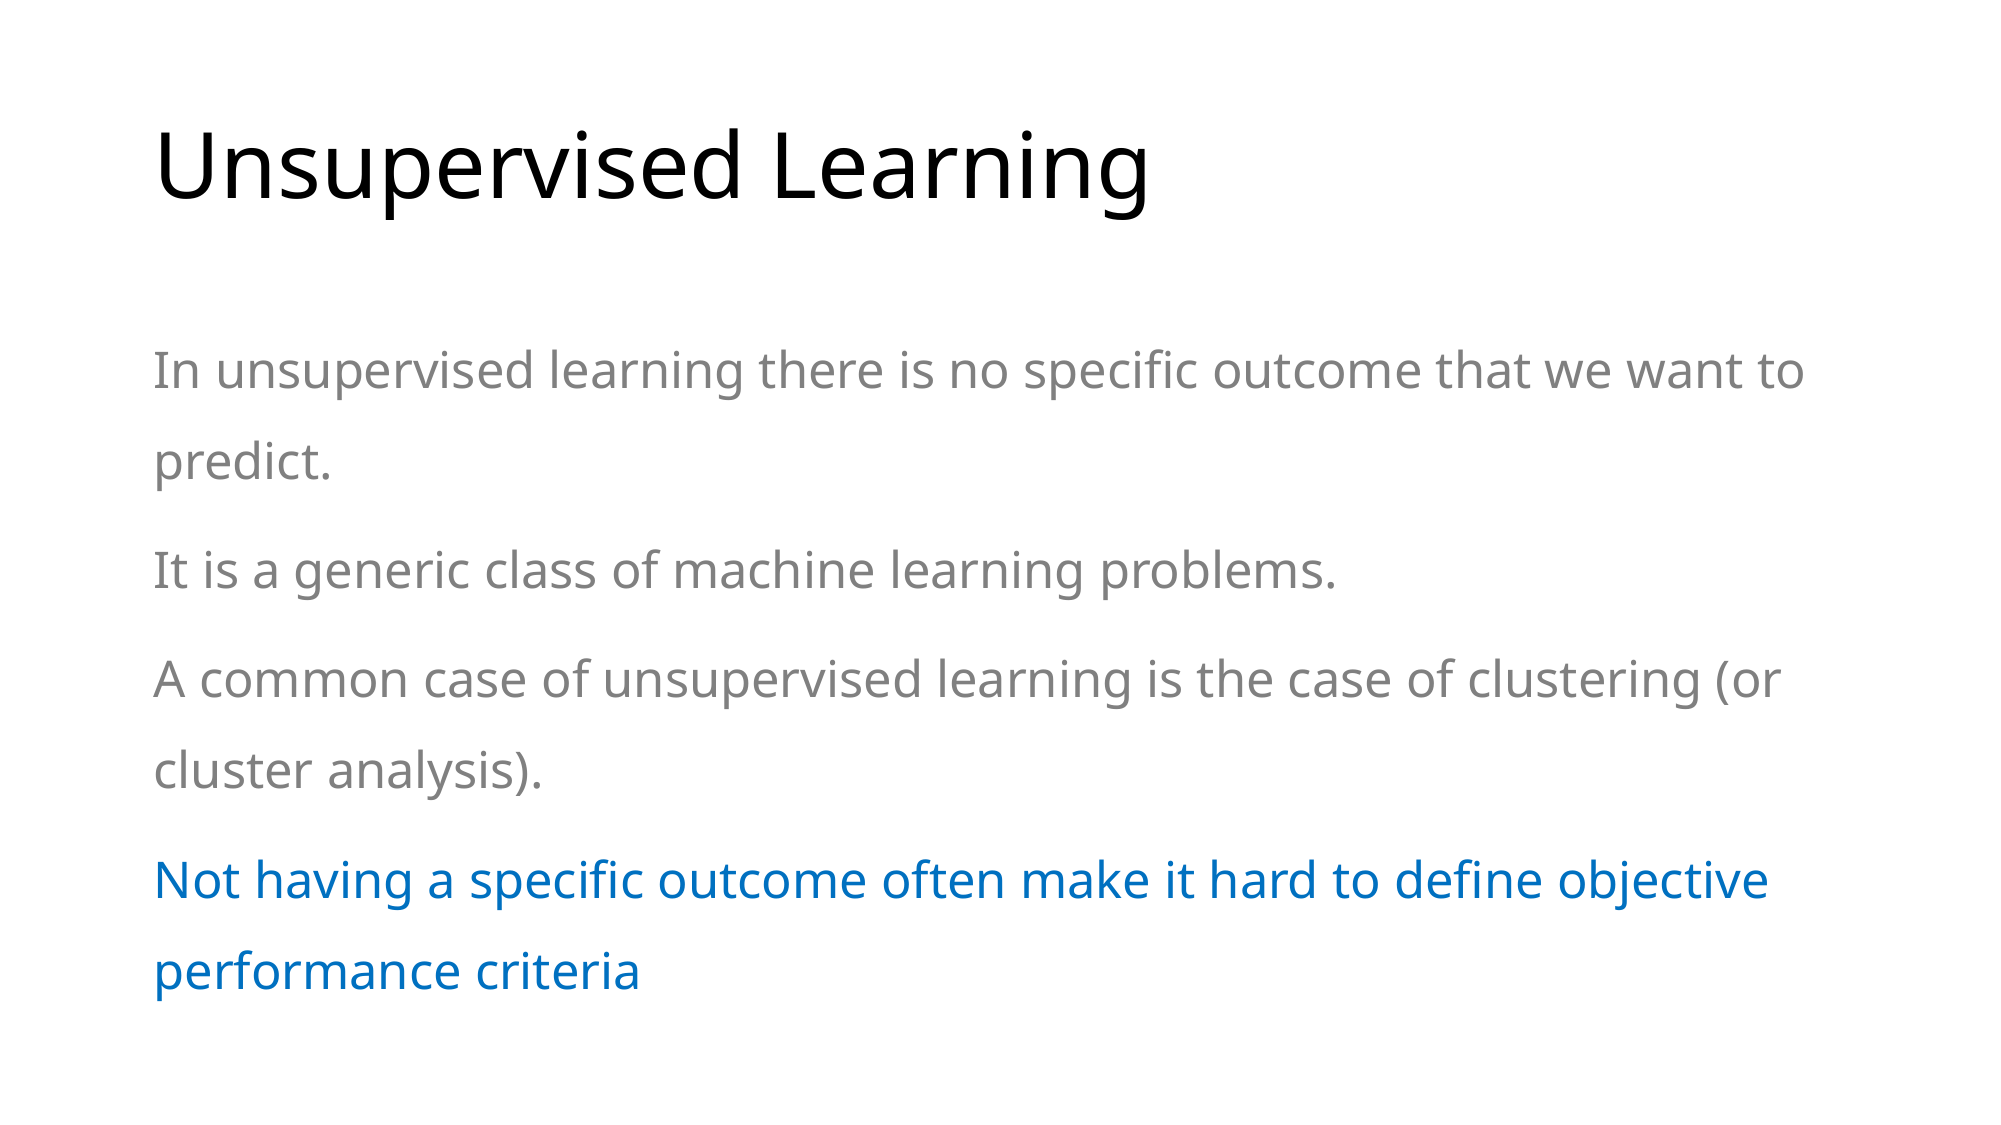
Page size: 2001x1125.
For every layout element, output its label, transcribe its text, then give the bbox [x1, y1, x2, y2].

list In unsupervised learning there is no specific outcome that we want to predict. It is a generic class of machine learning problems. A common case of unsupervised learning is the case of clustering (or cluster analysis). Not having a specific outcome often make it hard to define objective performance criteria [138, 299, 1864, 1014]
title Unsupervised Learning [138, 60, 1864, 278]
